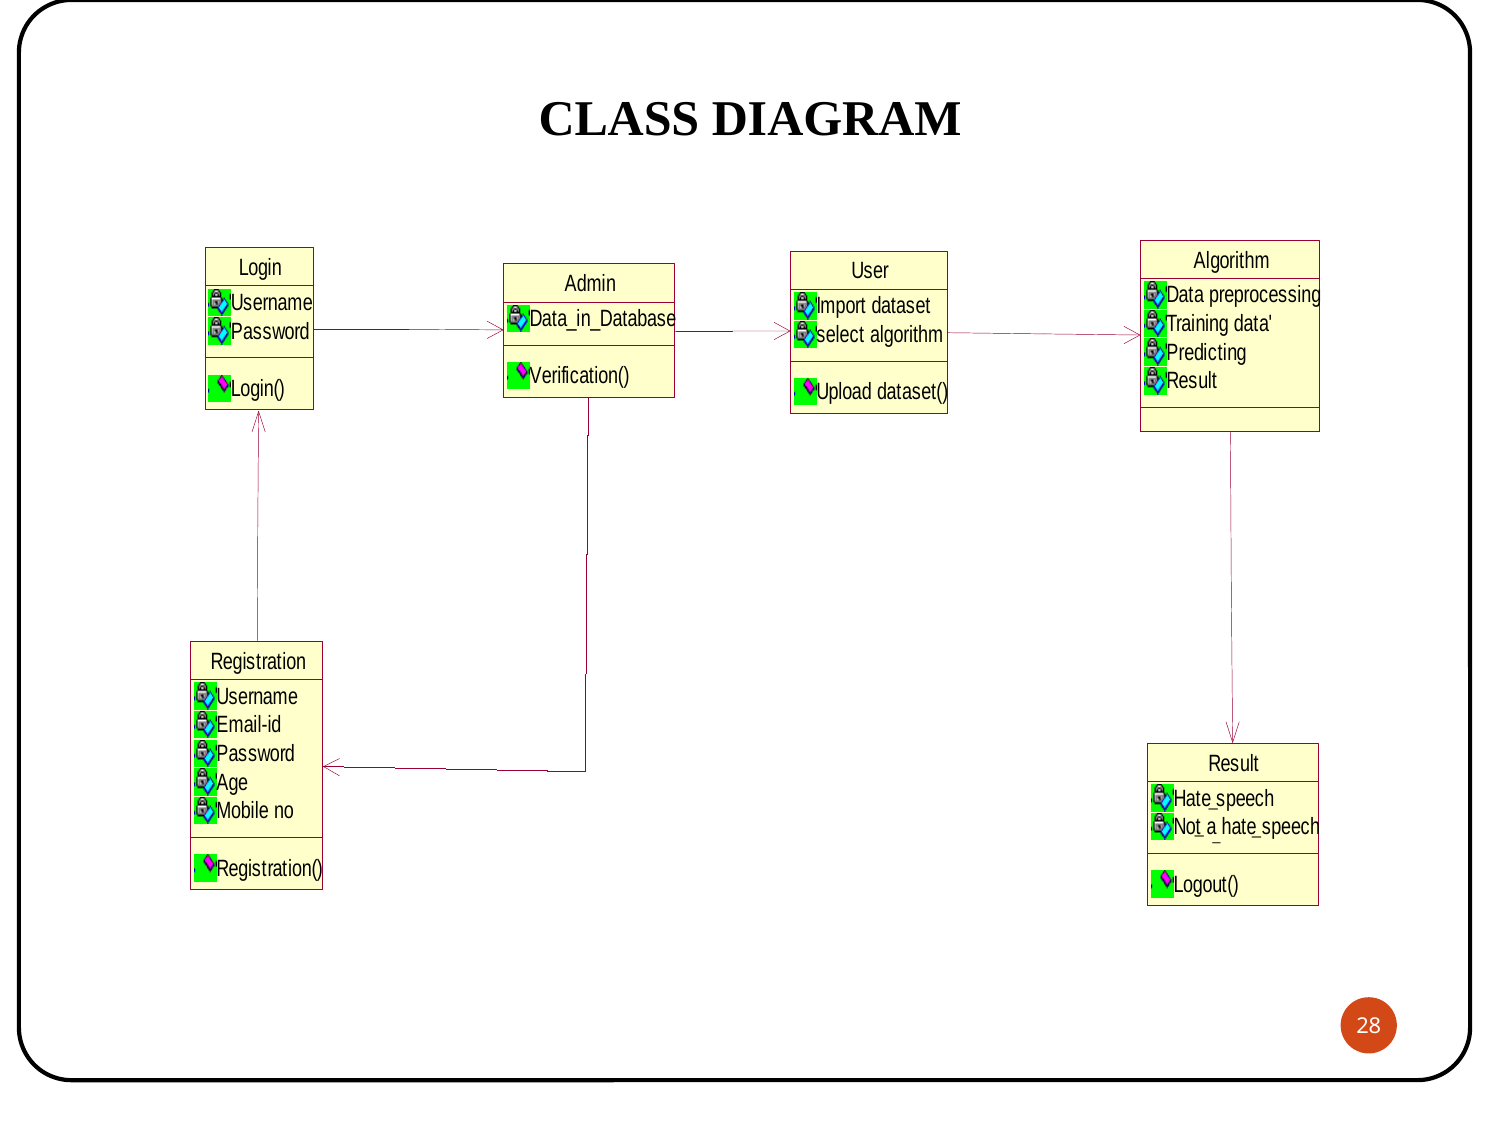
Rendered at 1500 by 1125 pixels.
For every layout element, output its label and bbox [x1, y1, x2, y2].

text_box [18, 0, 1471, 1081]
list [133, 206, 1500, 1125]
